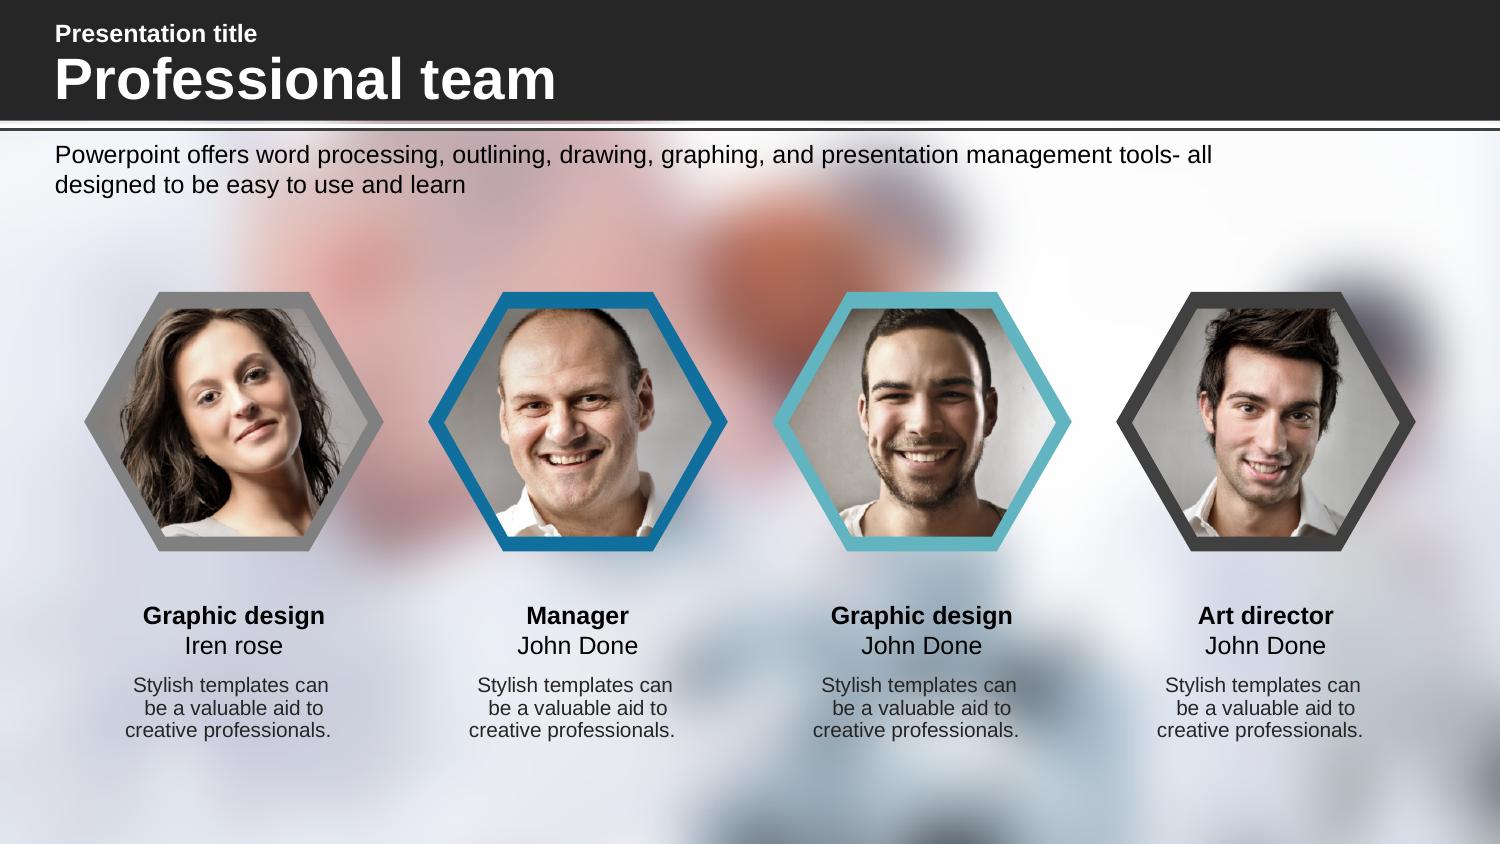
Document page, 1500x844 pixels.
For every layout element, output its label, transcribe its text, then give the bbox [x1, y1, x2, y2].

text_box Powerpoint offers word processing, outlining, drawing, graphing, and presentation management tools- all designed to be easy to use and learn [40, 130, 1270, 206]
text_box Stylish templates can be a valuable aid to creative professionals. [808, 674, 1036, 743]
text_box Graphic design Iren rose [131, 599, 337, 660]
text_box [427, 291, 729, 552]
text_box Graphic design John Done [819, 599, 1025, 660]
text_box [83, 291, 385, 552]
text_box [1115, 291, 1416, 552]
picture [0, 131, 1500, 844]
text_box Manager John Done [489, 599, 667, 660]
text_box Art director John Done [1177, 599, 1355, 660]
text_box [771, 291, 1072, 552]
text_box Stylish templates can be a valuable aid to creative professionals. [120, 674, 348, 743]
text_box Stylish templates can be a valuable aid to creative professionals. [1152, 674, 1380, 743]
text_box Stylish templates can be a valuable aid to creative professionals. [464, 674, 692, 743]
text_box Presentation title [40, 10, 1331, 65]
text_box Professional team [40, 65, 1331, 126]
